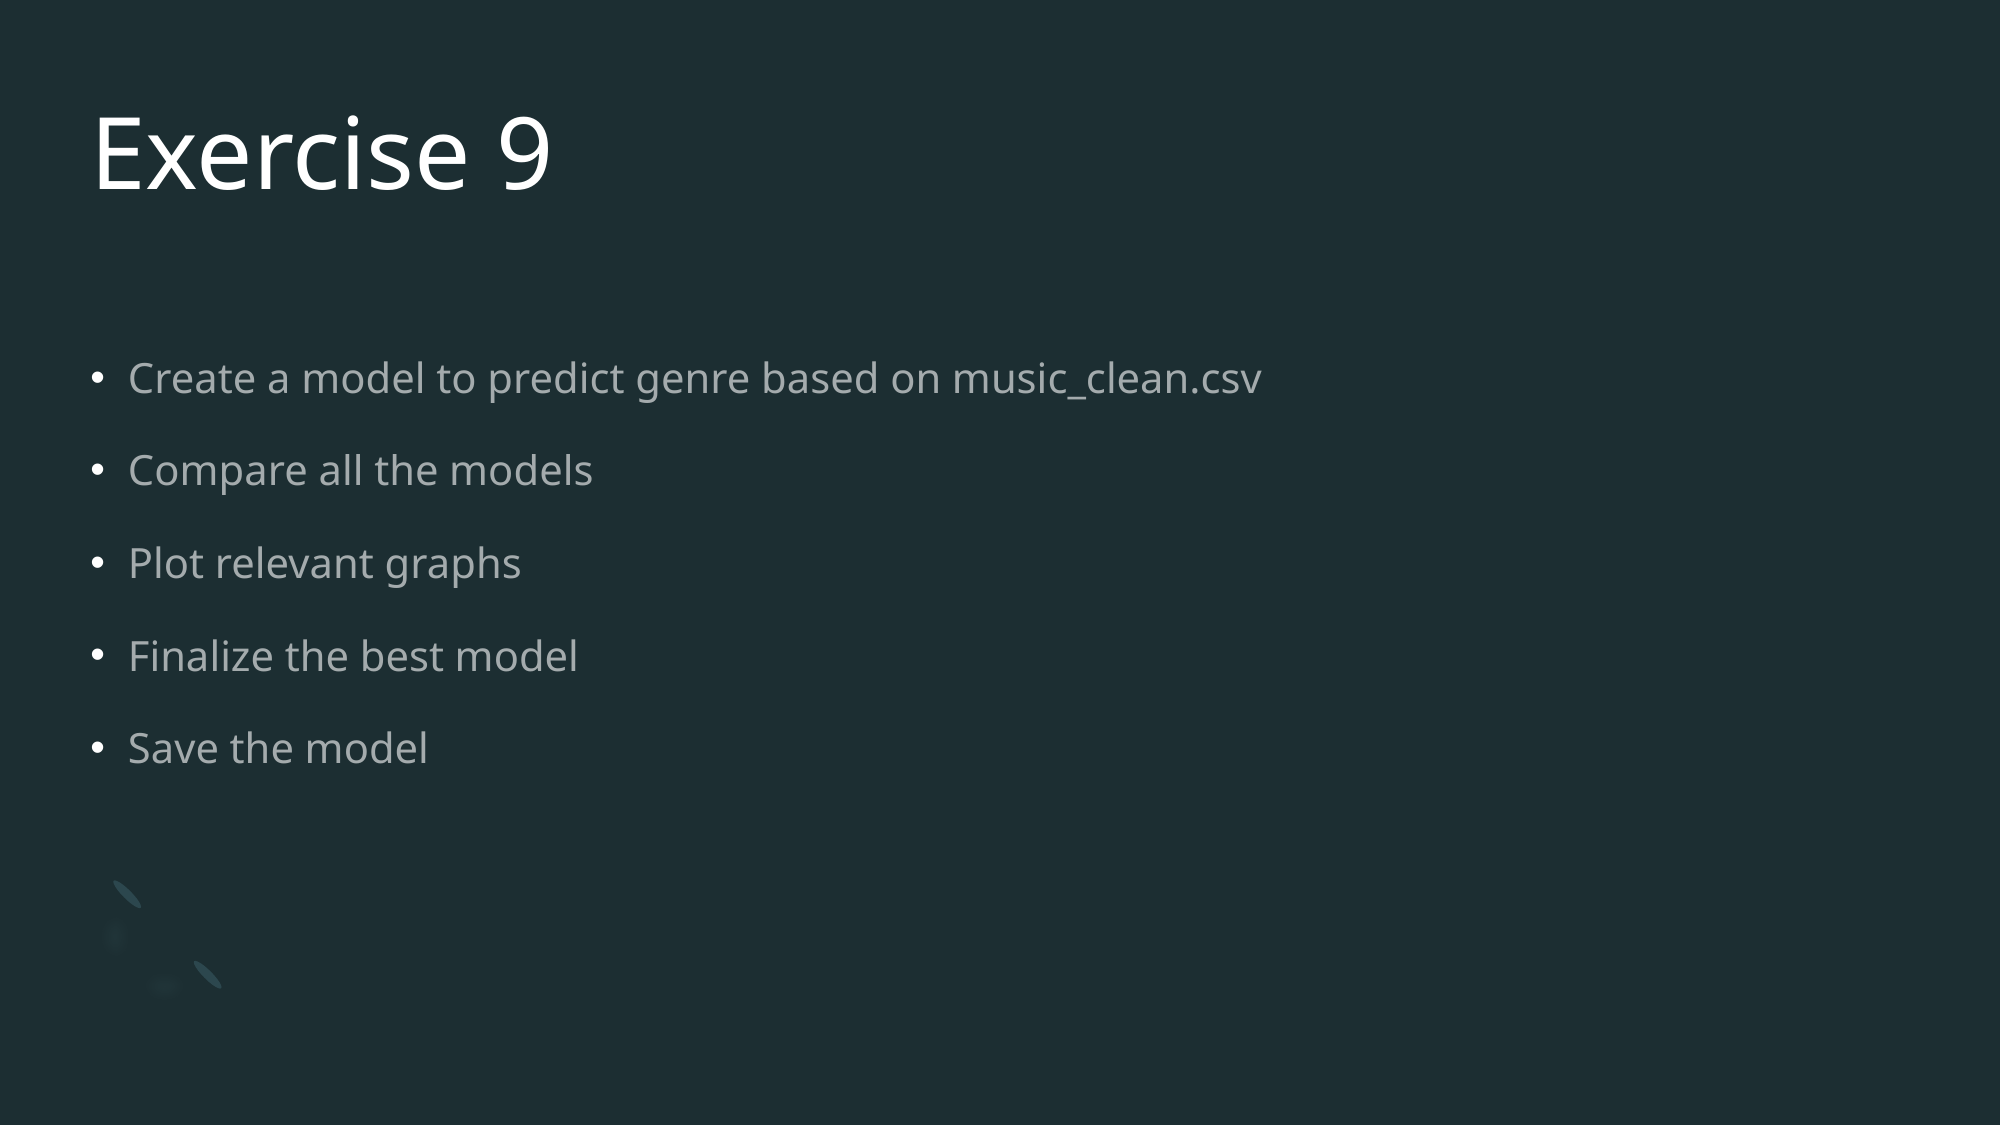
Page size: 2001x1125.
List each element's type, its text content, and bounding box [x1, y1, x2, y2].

list Create a model to predict genre based on music_clean.csv Compare all the models Plot relevant graphs Finalize the best model Save the model [90, 346, 1910, 1000]
title Exercise 9 [90, 90, 1910, 309]
